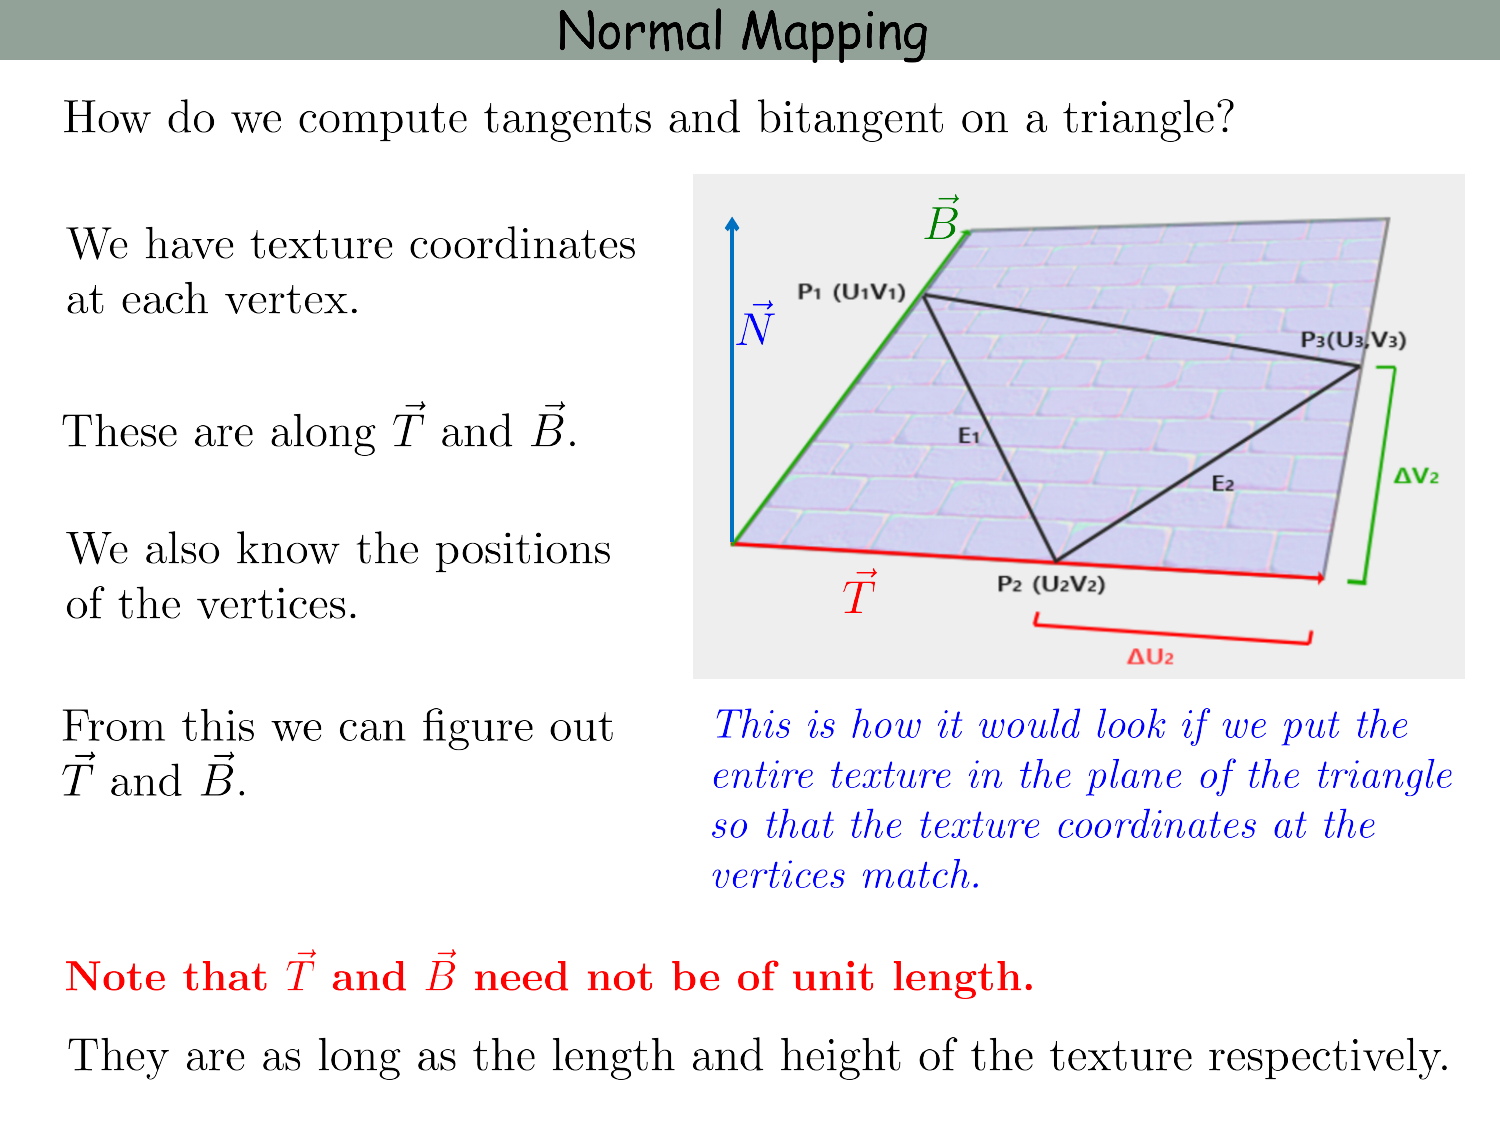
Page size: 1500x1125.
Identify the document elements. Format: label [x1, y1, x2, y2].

picture [693, 174, 1465, 679]
picture [68, 1037, 1447, 1080]
picture [62, 707, 613, 796]
picture [66, 949, 1033, 999]
picture [62, 401, 575, 456]
picture [66, 530, 610, 620]
picture [66, 225, 635, 315]
picture [559, 8, 927, 63]
picture [712, 707, 1452, 888]
picture [64, 99, 1234, 143]
